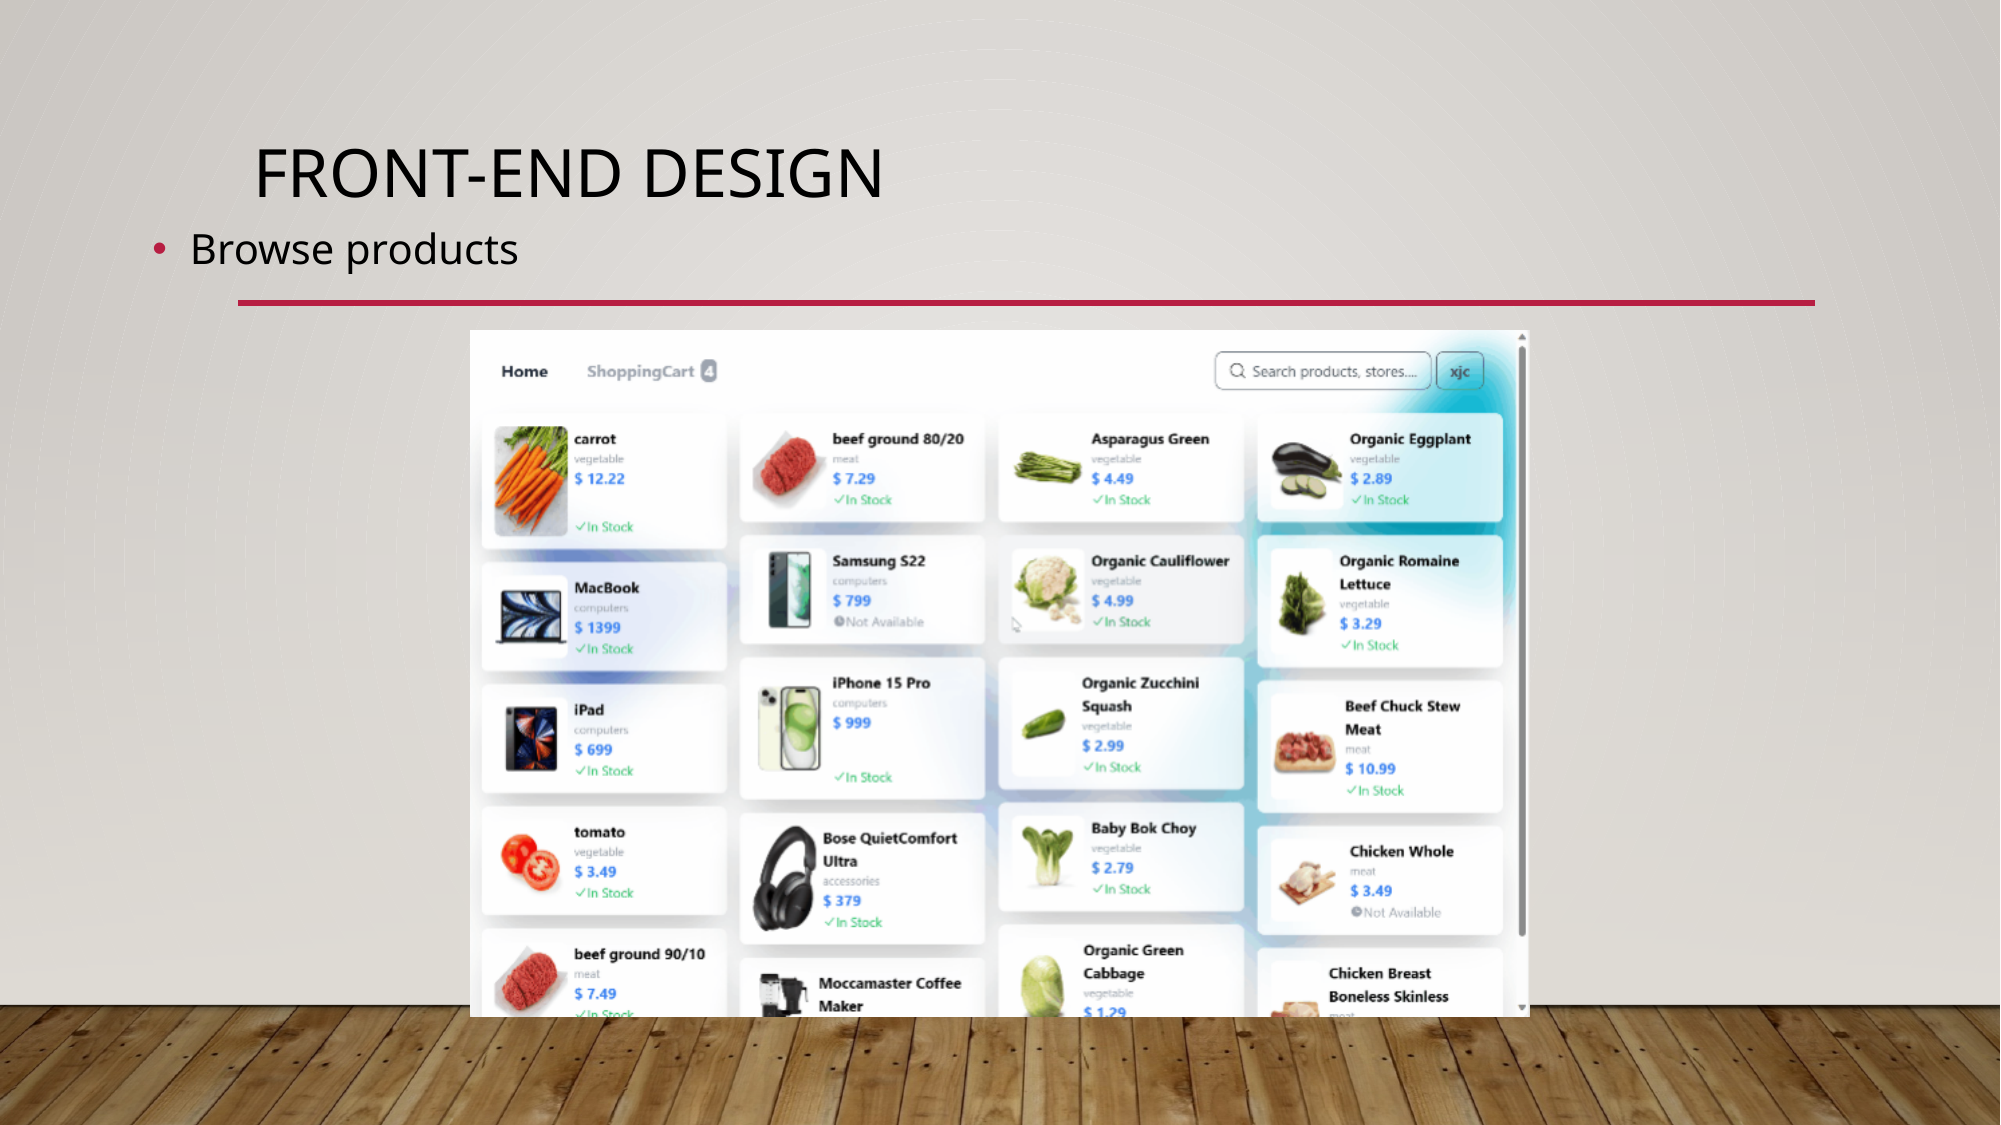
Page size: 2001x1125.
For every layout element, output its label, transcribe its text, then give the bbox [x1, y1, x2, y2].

title Front-end Design [238, 131, 1814, 305]
picture [0, 329, 2000, 1125]
list Browse products [137, 205, 1863, 920]
